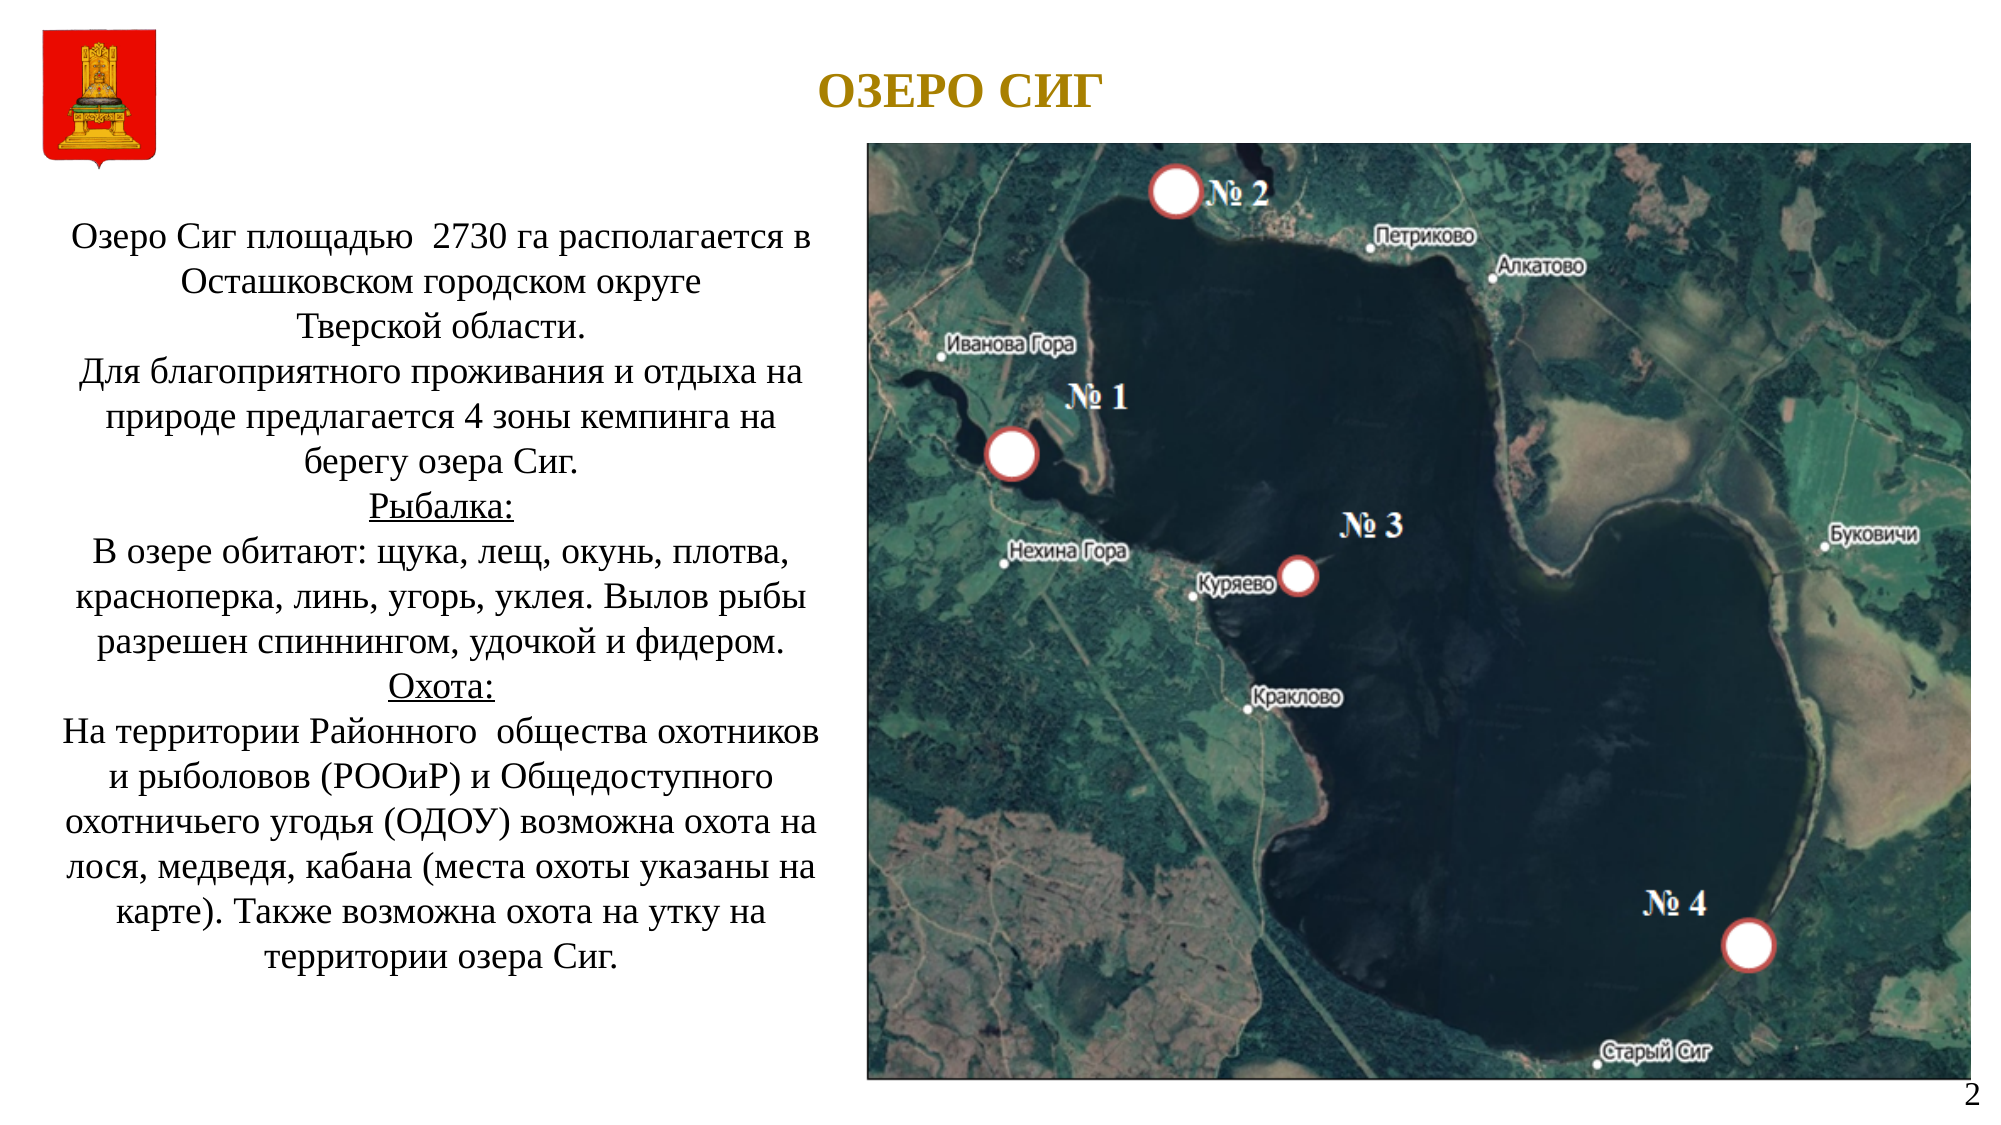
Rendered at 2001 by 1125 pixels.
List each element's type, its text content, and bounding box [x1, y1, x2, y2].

text_box ОЗЕРО СИГ [675, 43, 1248, 127]
picture [39, 22, 164, 177]
text_box Озеро Сиг площадью 2730 га располагается в Осташковском городском округе Тверской области. Для благоприятного проживания и отдыха на природе предлагается 4 зоны кемпинга на берегу озера Сиг. Рыбалка: В озере обитают: щука, лещ, окунь, плотва, красноперка, линь, угорь, уклея. Вылов рыбы разрешен спиннингом, удочкой и фидером. Охота: На территории Районного общества охотников и рыболовов (РООиР) и Общедоступного охотничьего угодья (ОДОУ) возможна охота на лося, медведя, кабана (места охоты указаны на карте). Также возможна охота на утку на территории озера Сиг. [40, 203, 843, 984]
picture [866, 143, 1971, 1081]
slide_number 2 [1529, 1062, 1997, 1123]
